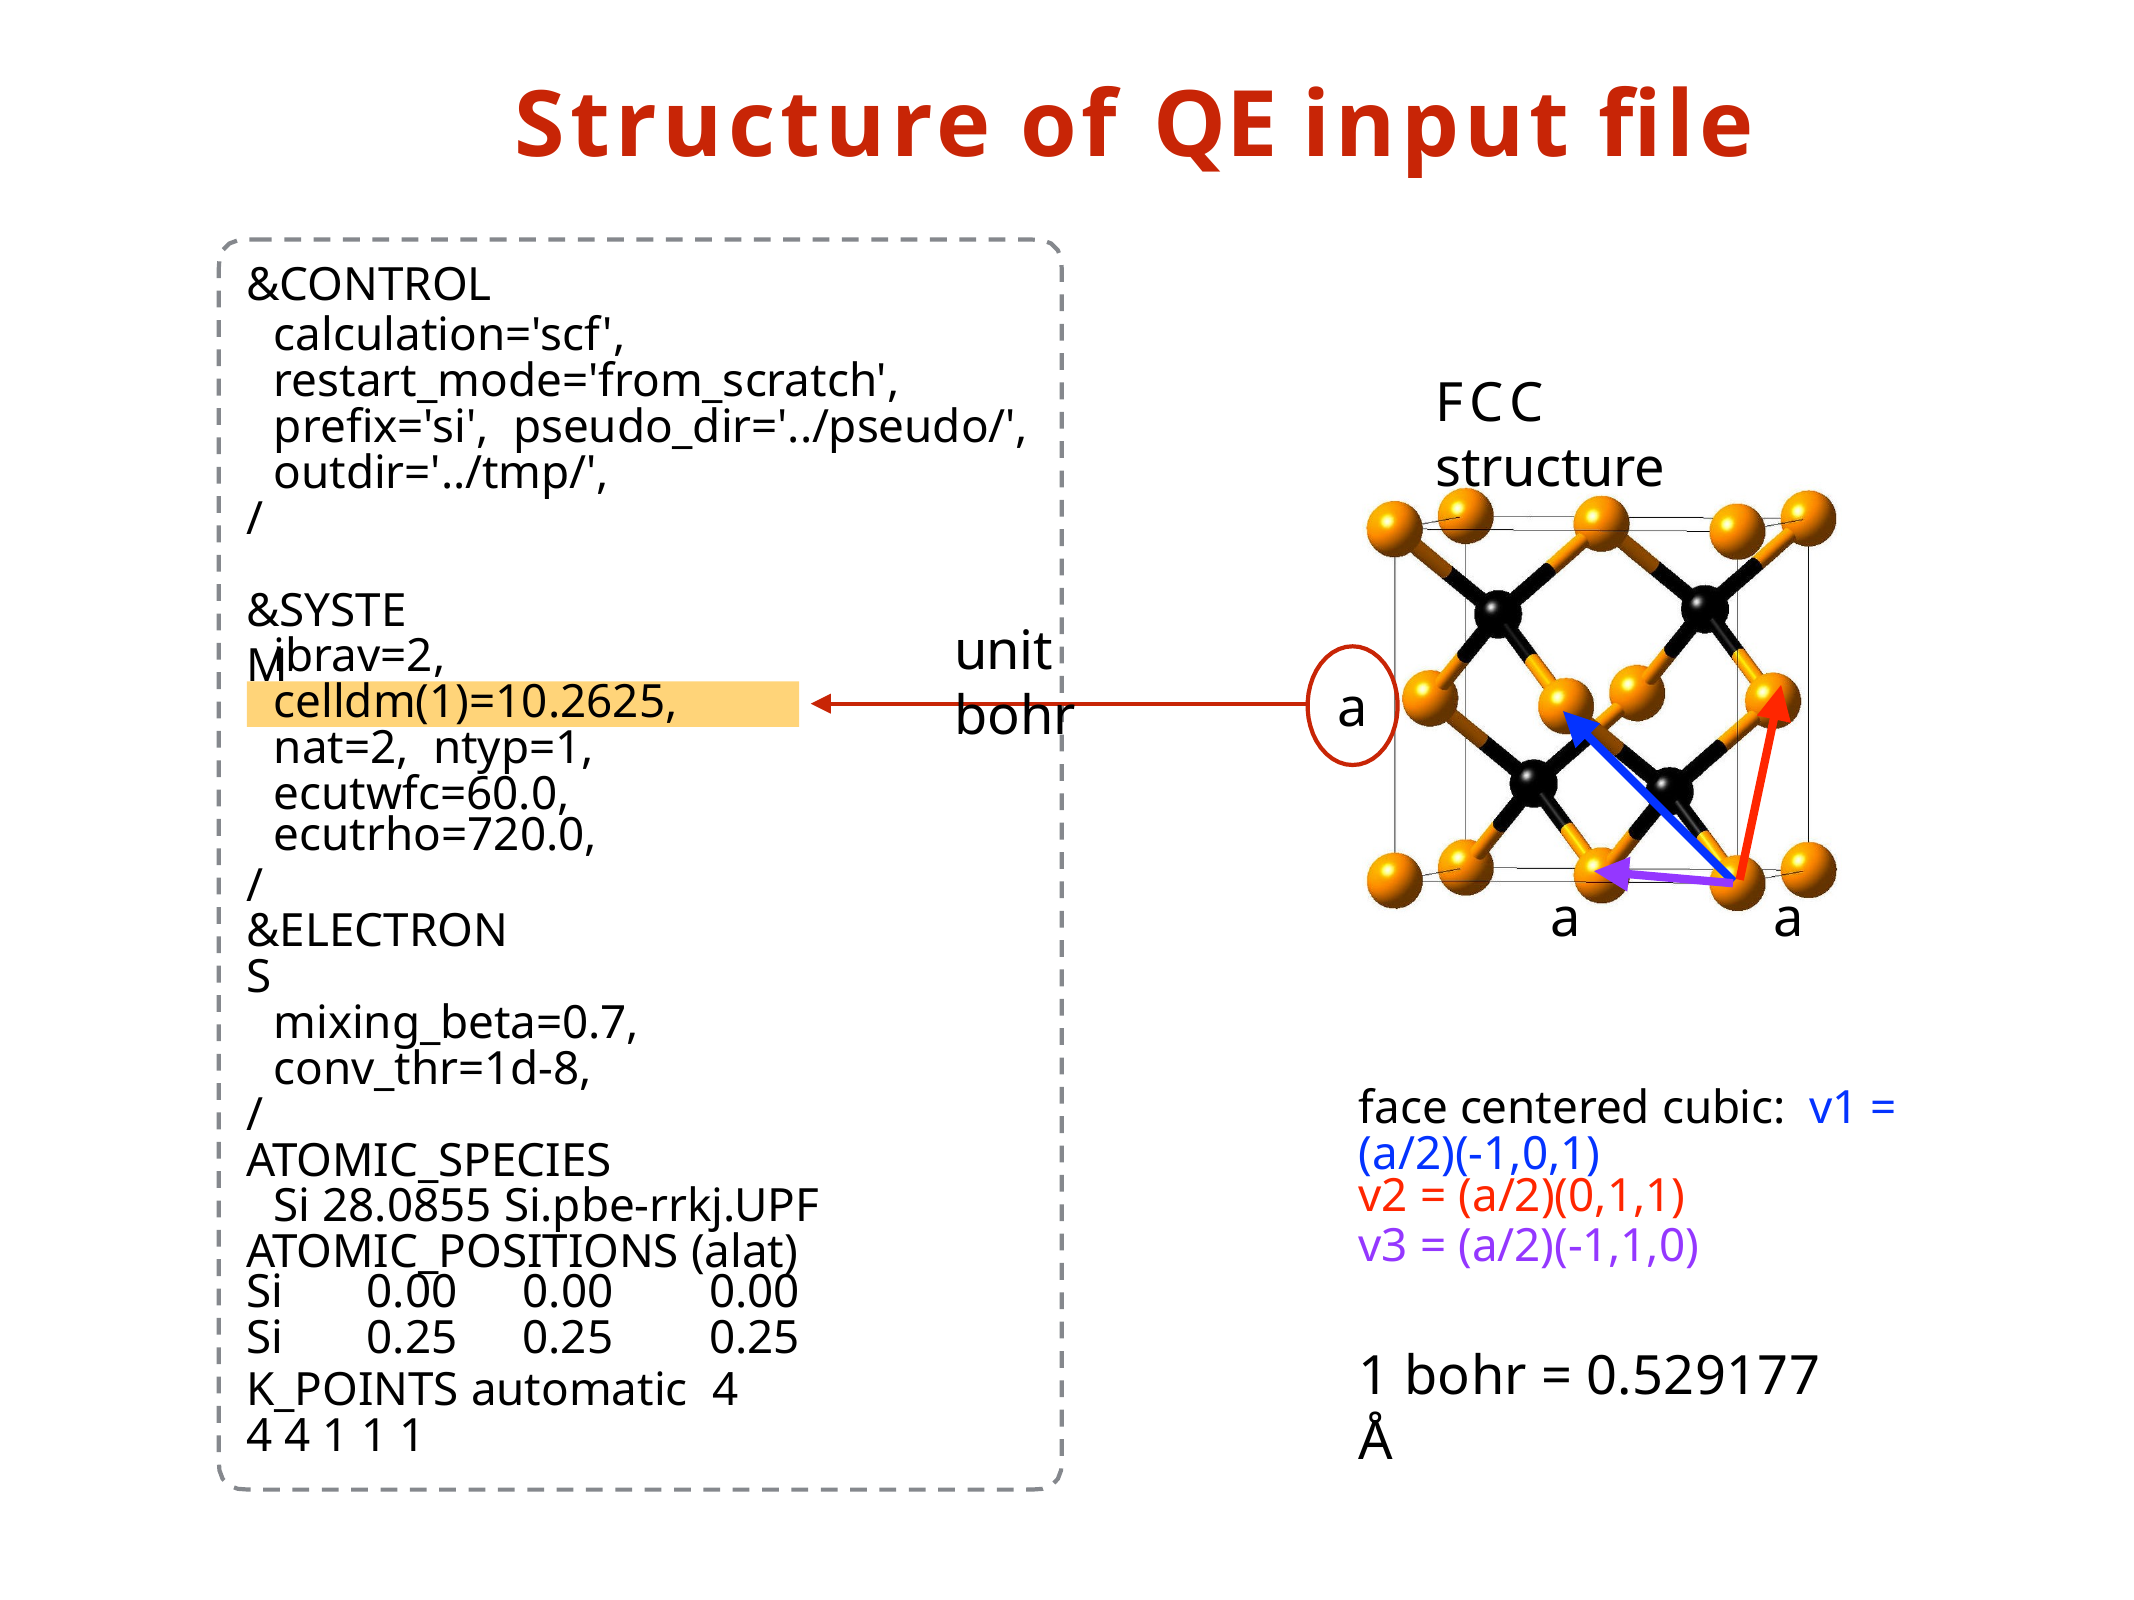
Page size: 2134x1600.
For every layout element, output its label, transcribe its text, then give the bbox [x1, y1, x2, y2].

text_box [810, 643, 1401, 768]
text_box 1 bohr = 0.529177 Å [1797, 1338, 1854, 1471]
text_box a [1797, 927, 1806, 948]
picture [1792, 482, 1843, 918]
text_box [216, 237, 1792, 1492]
text_box face centered cubic: v1 = (a/2)(-1,0,1) v2 = (a/2)(0,1,1) v3 = (a/2)(-1,1,0) [1797, 1075, 1914, 1271]
title Structure of QE input file [512, 62, 1757, 234]
